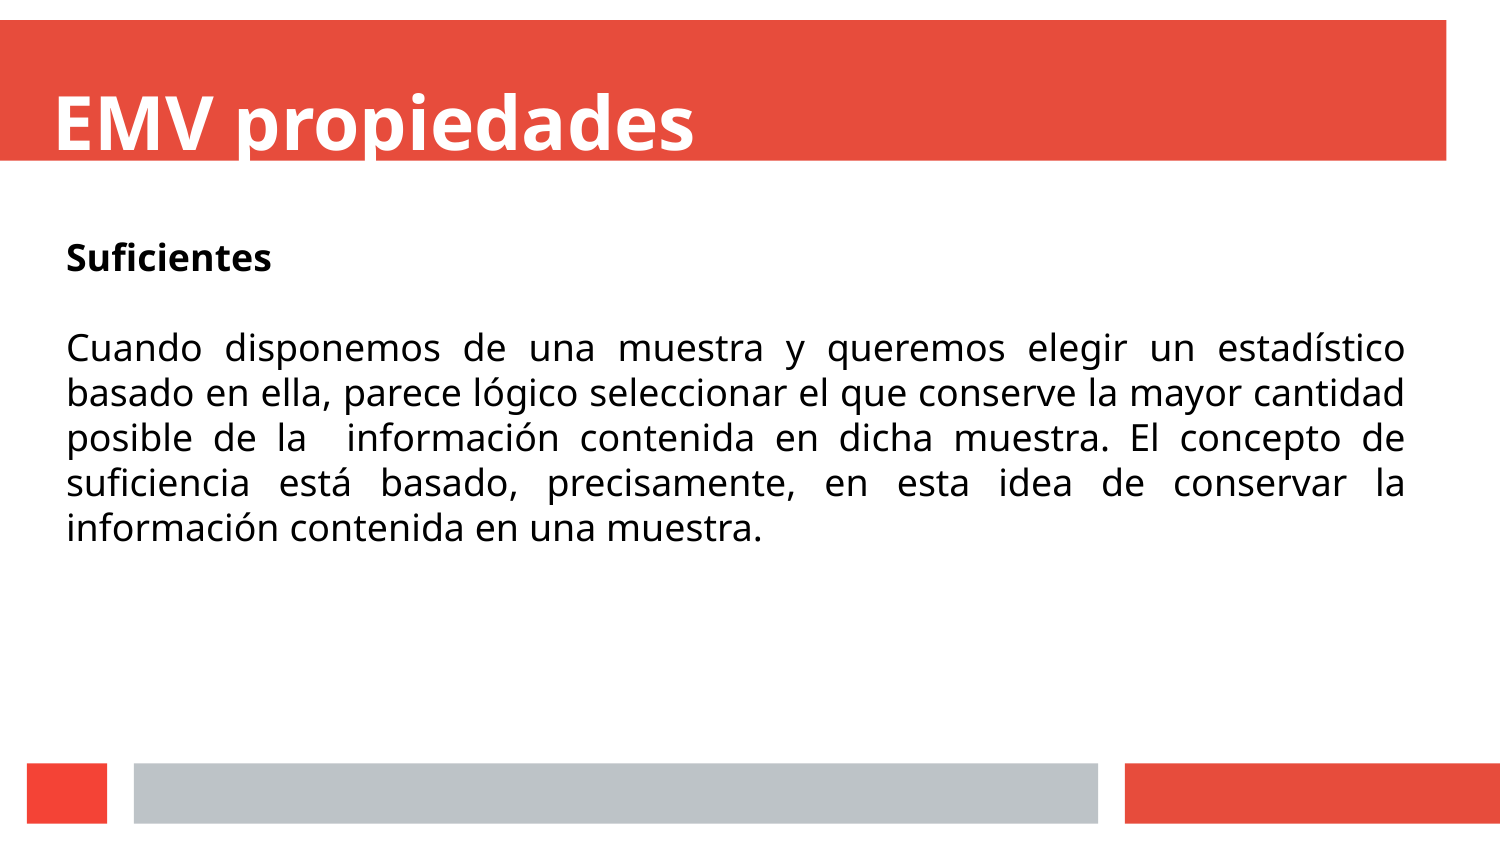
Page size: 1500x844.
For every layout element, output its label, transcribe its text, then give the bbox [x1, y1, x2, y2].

title EMV propiedades [40, 77, 1433, 178]
list Suficientes Cuando disponemos de una muestra y queremos elegir un estadístico basado en ella, parece lógico seleccionar el que conserve la mayor cantidad posible de la información contenida en dicha muestra. El concepto de suficiencia está basado, precisamente, en esta idea de conservar la información contenida en una muestra. [53, 220, 1420, 744]
